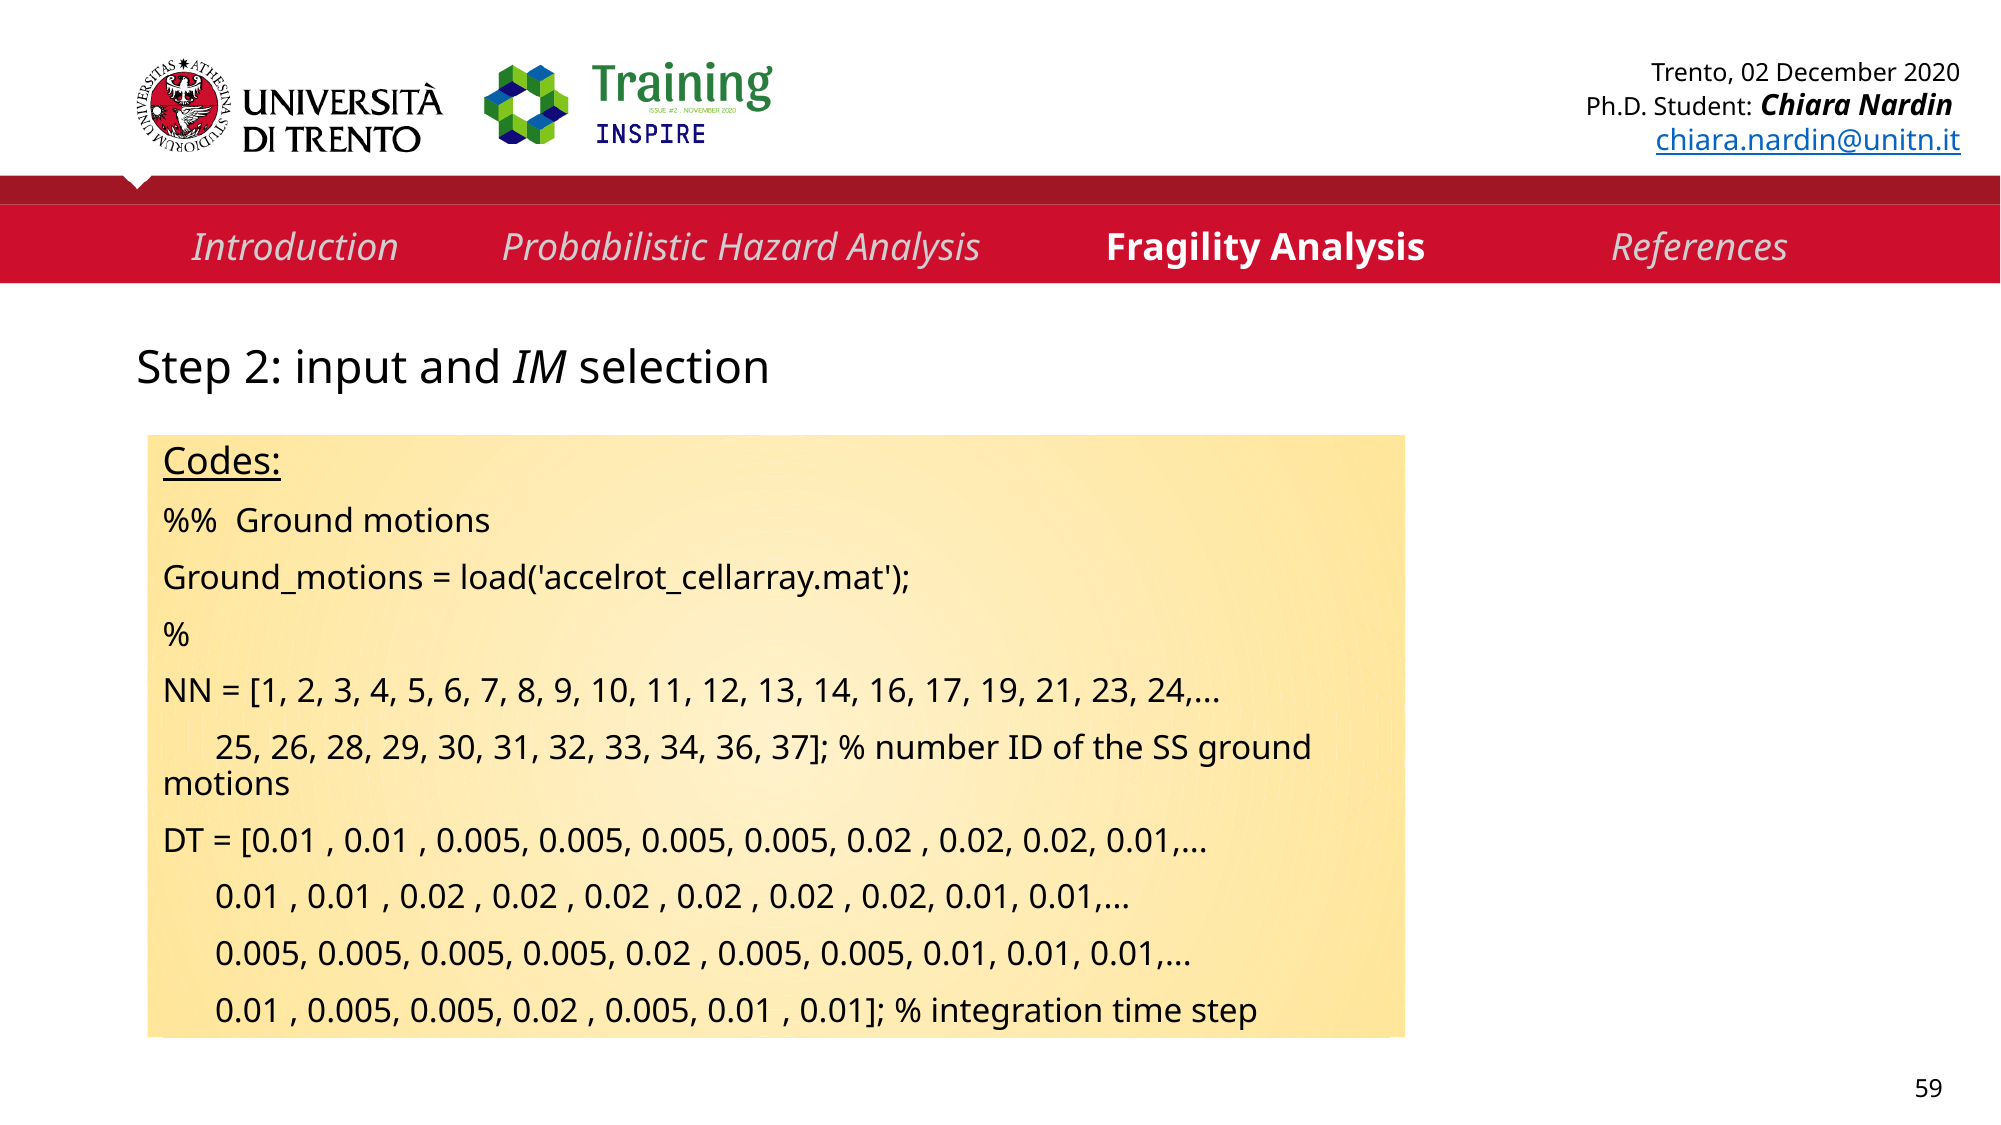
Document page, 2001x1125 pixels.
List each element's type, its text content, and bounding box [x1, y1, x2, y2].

slide_number 59 [1857, 1065, 2000, 1125]
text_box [476, 61, 777, 163]
table_header Introduction [122, 213, 470, 273]
table_header References [1518, 213, 1881, 273]
text_box Trento, 02 December 2020 Ph.D. Student: Chiara Nardin chiara.nardin@unitn.it [1401, 48, 1976, 169]
table_header Fragility Analysis [1013, 213, 1518, 273]
list Step 2: input and IM selection [121, 336, 1858, 408]
text_box Codes: %% Ground motions Ground_motions = load('accelrot_cellarray.mat'); % NN = [1, 2, 3, 4, 5, 6, 7, 8, 9, 10, 11, 12, 13, 14, 16, 17, 19, 21, 23, 24,... 25, 26, 28, 29, 30, 31, 32, 33, 34, 36, 37]; % number ID of the SS ground motions DT = [0.01 , 0.01 , 0.005, 0.005, 0.005, 0.005, 0.02 , 0.02, 0.02, 0.01,... 0.01 , 0.01 , 0.02 , 0.02 , 0.02 , 0.02 , 0.02 , 0.02, 0.01, 0.01,... 0.005, 0.005, 0.005, 0.005, 0.02 , 0.005, 0.005, 0.01, 0.01, 0.01,... 0.01 , 0.005, 0.005, 0.02 , 0.005, 0.01 , 0.01]; % integration time step [147, 435, 1406, 1038]
picture [0, 0, 2001, 1125]
table_header Probabilistic Hazard Analysis [470, 213, 1013, 273]
